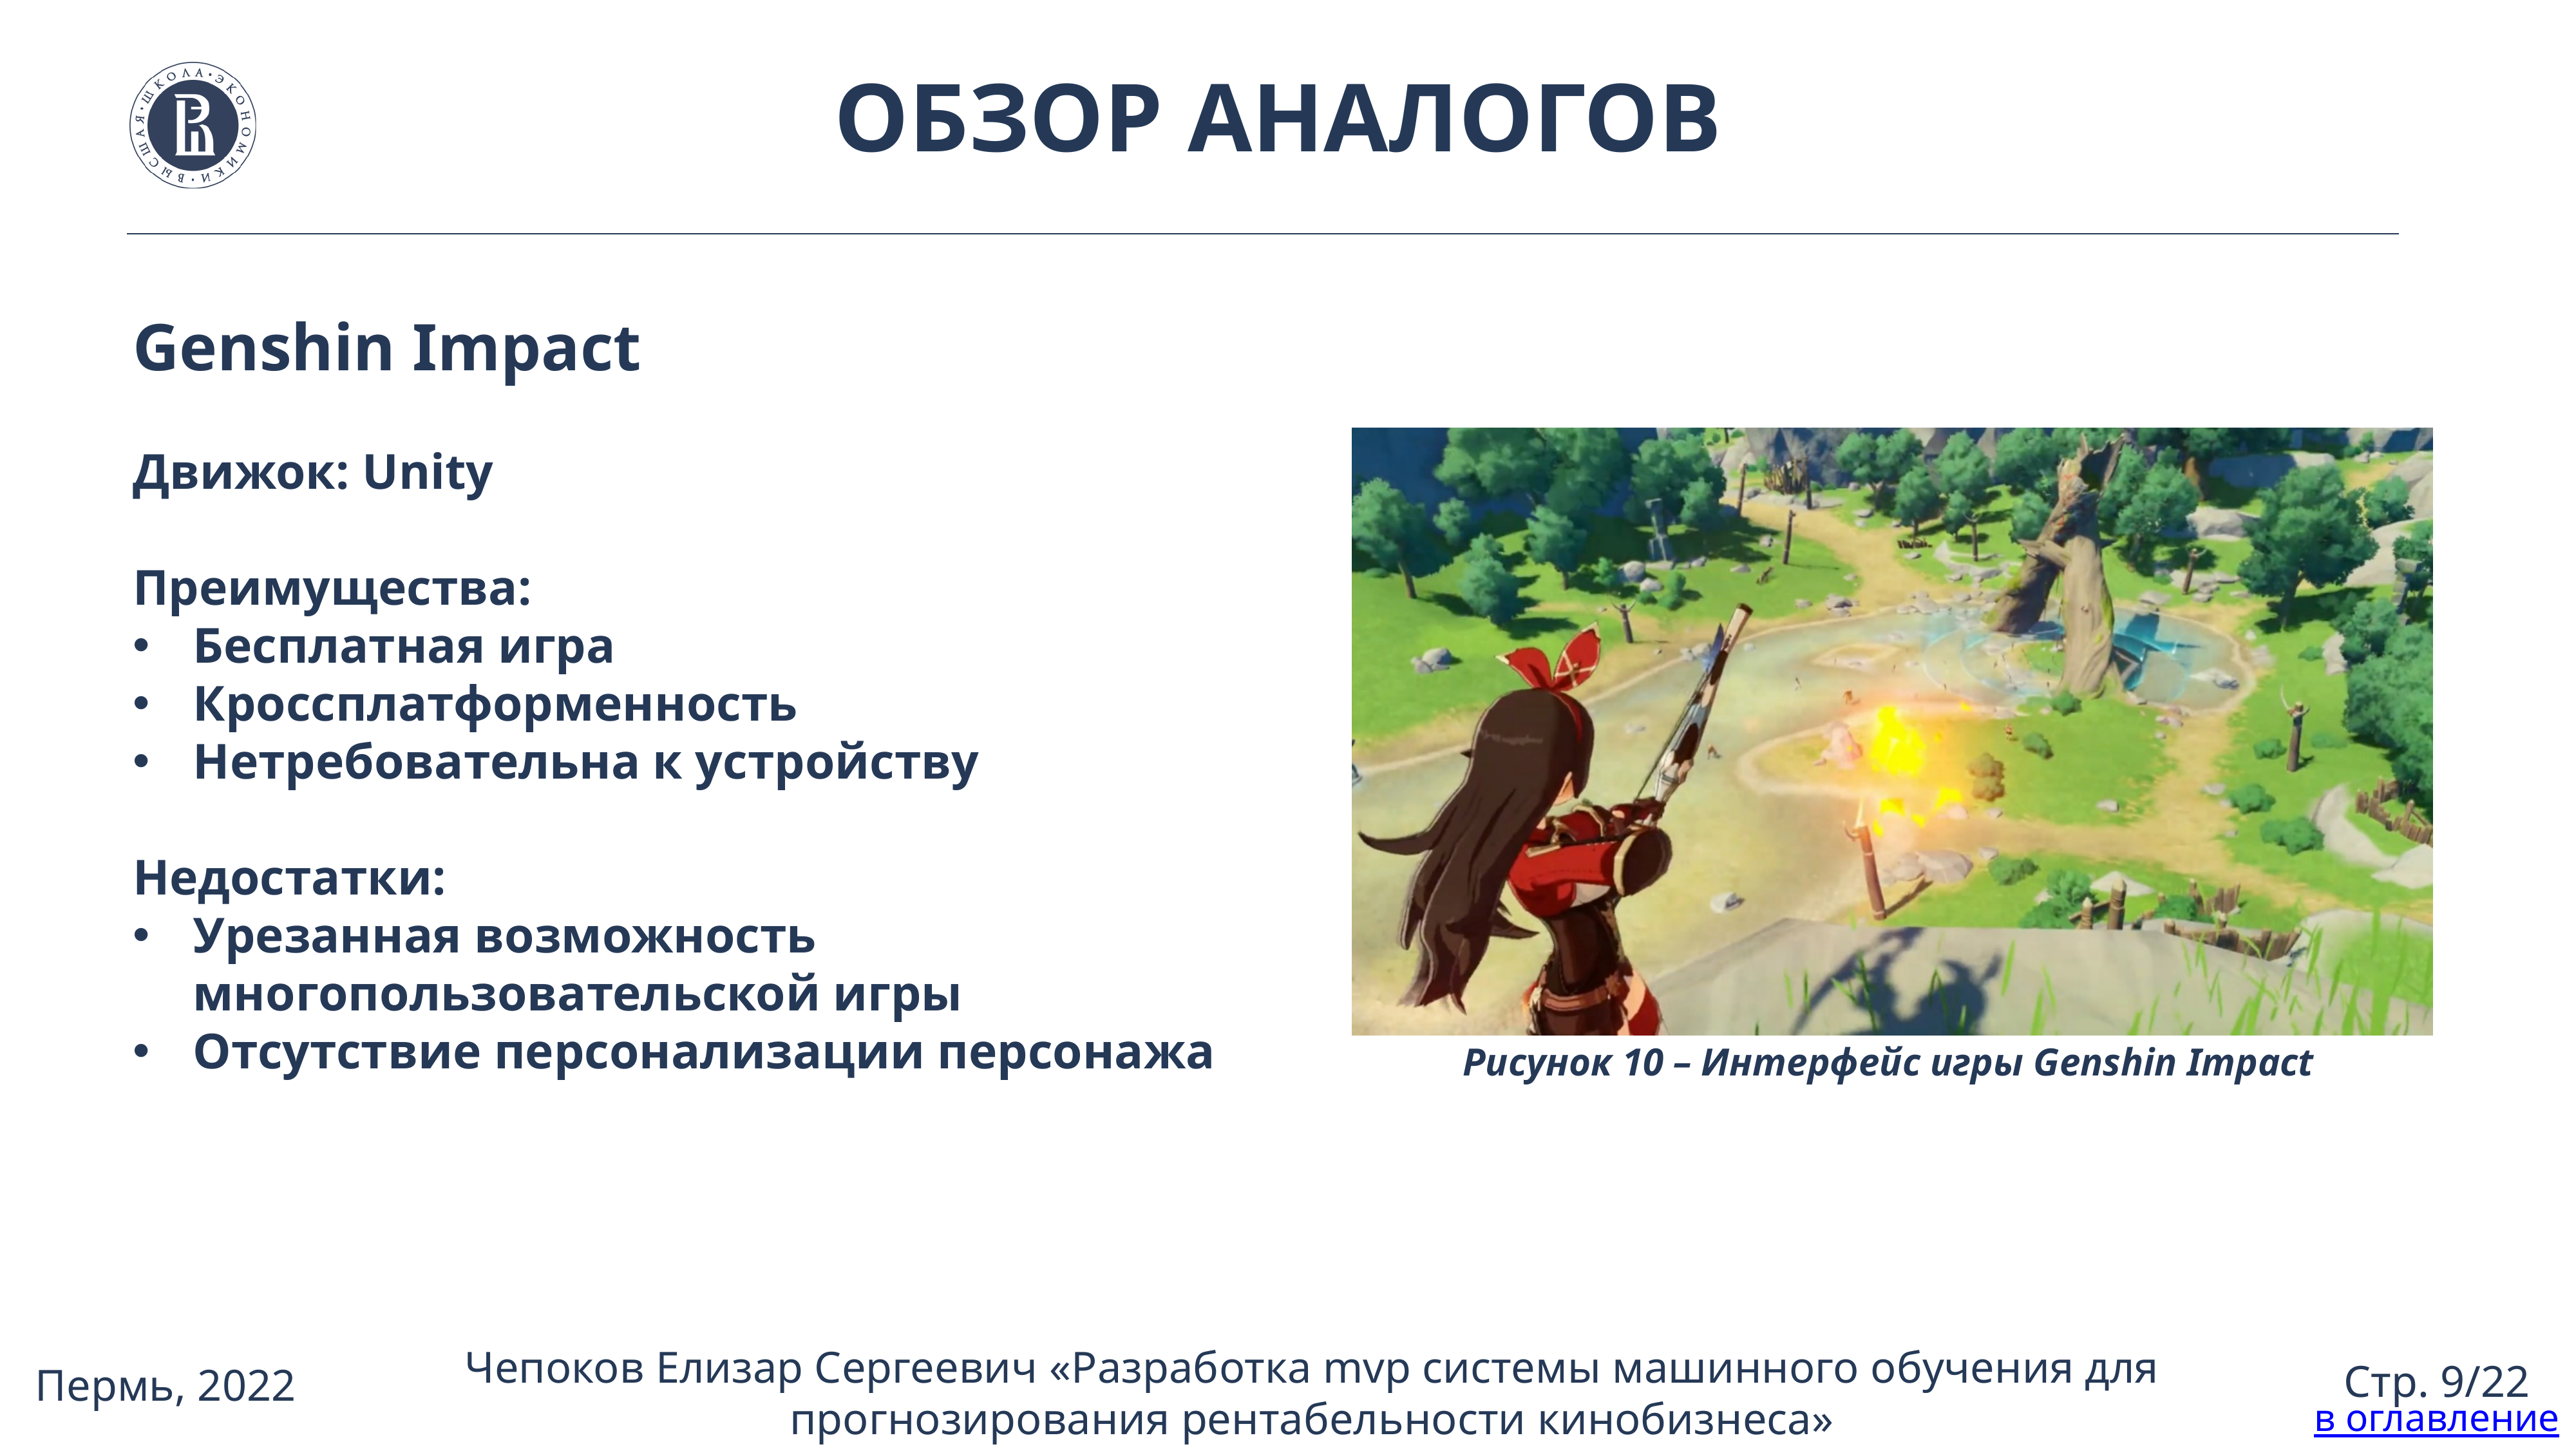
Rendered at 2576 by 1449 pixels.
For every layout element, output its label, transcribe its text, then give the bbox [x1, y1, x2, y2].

text_box Рисунок 10 – Интерфейс игры Genshin Impact [1334, 1038, 2443, 1106]
picture [1352, 428, 2433, 1036]
text_box Обзор аналогов [624, 50, 1933, 212]
picture [129, 62, 256, 189]
text_box Genshin Impact Движок: Unity Преимущества: Бесплатная игра Кроссплатформенность Нетребовательна к устройству Недостатки: Урезанная возможность многопользовательской игры Отсутствие персонализации персонажа [125, 298, 1296, 1322]
text_box в оглавление [2306, 1386, 2568, 1449]
text_box Пермь, 2022 [28, 1350, 304, 1417]
slide_number Стр. 9/22 [2334, 1347, 2540, 1386]
text_box Чепоков Елизар Сергеевич «Разработка mvp системы машинного обучения для прогнозирования рентабельности кинобизнеса» [307, 1335, 2318, 1448]
